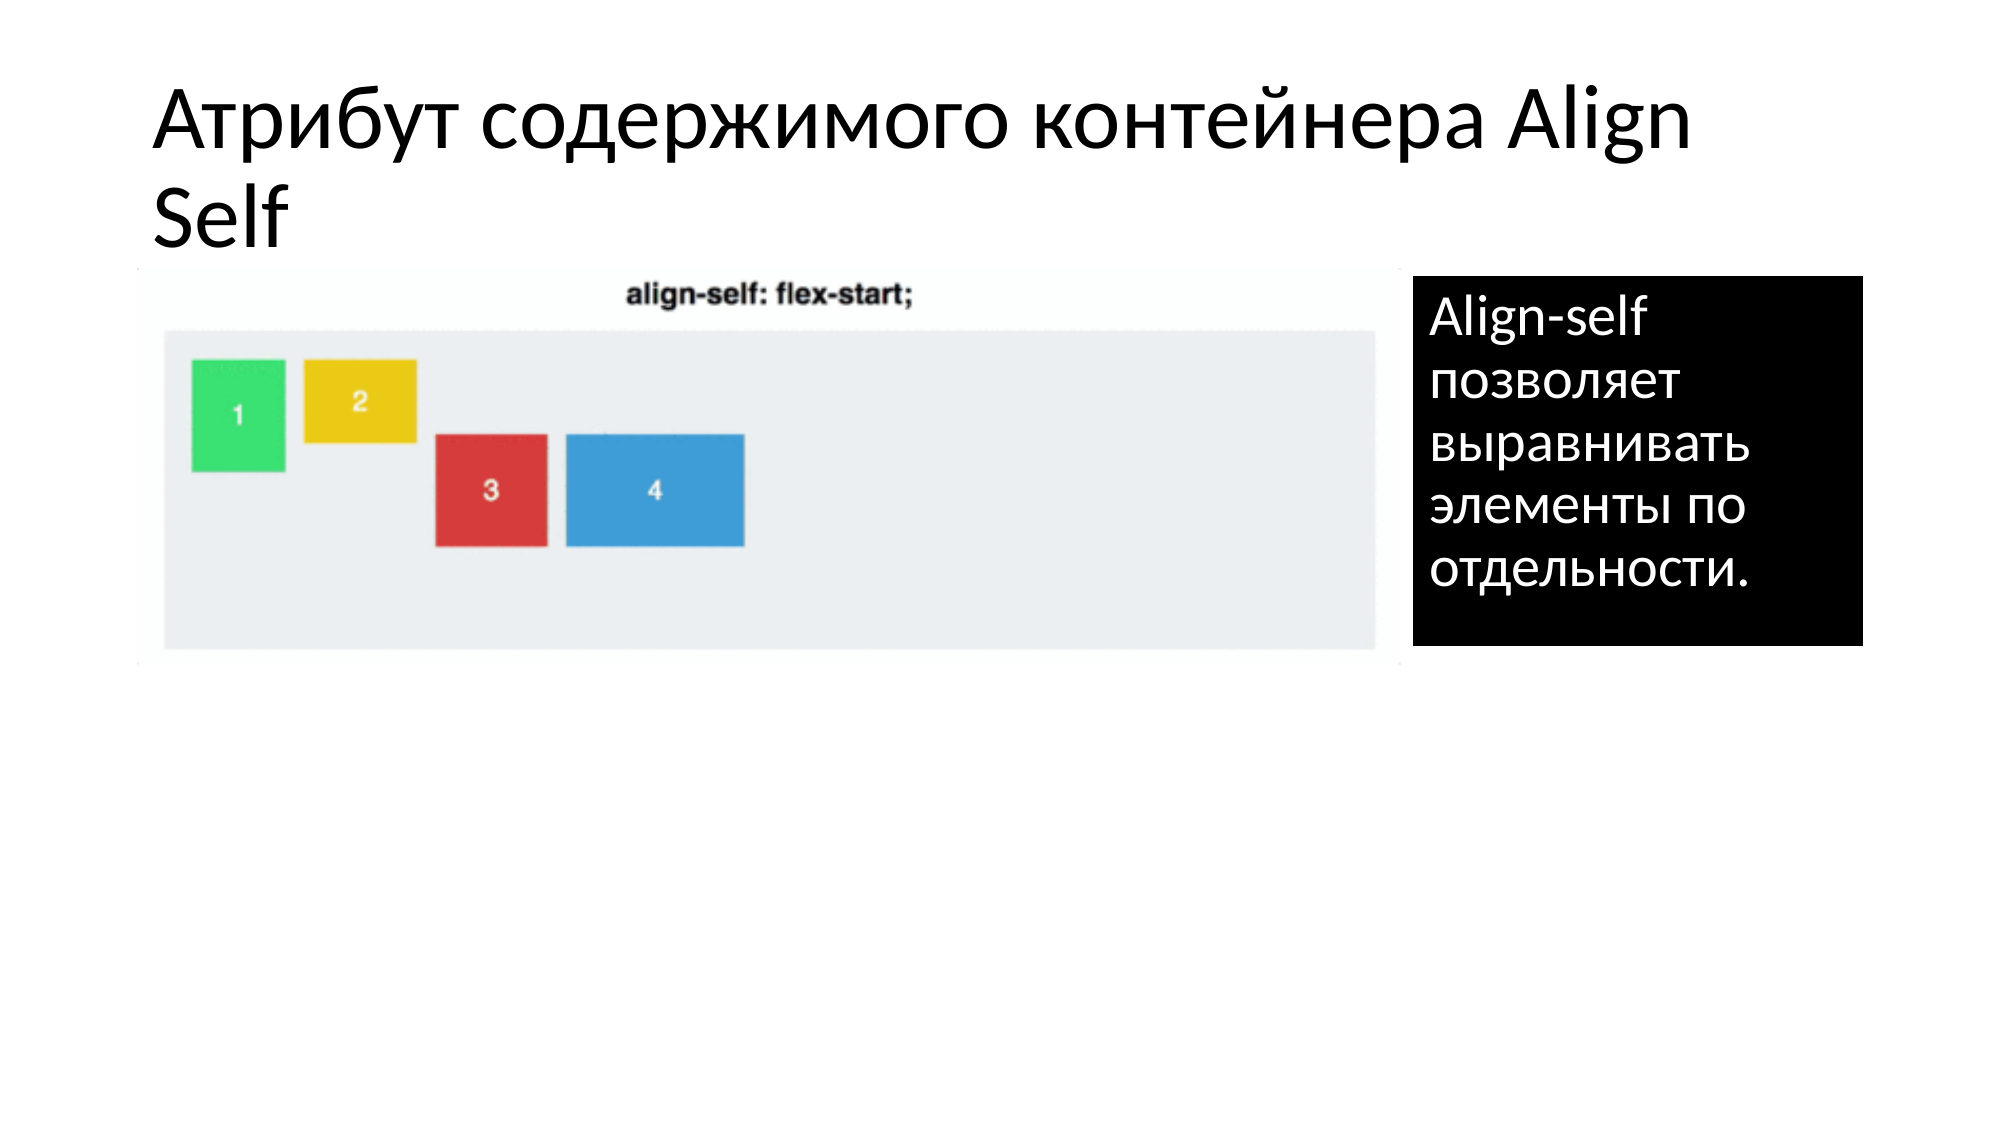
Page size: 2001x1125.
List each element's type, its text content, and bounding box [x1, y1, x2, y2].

picture [137, 268, 1401, 665]
title Атрибут содержимого контейнера Align Self [137, 59, 1863, 278]
list Align-self позволяет выравнивать элементы по отдельности. [1414, 277, 1863, 645]
